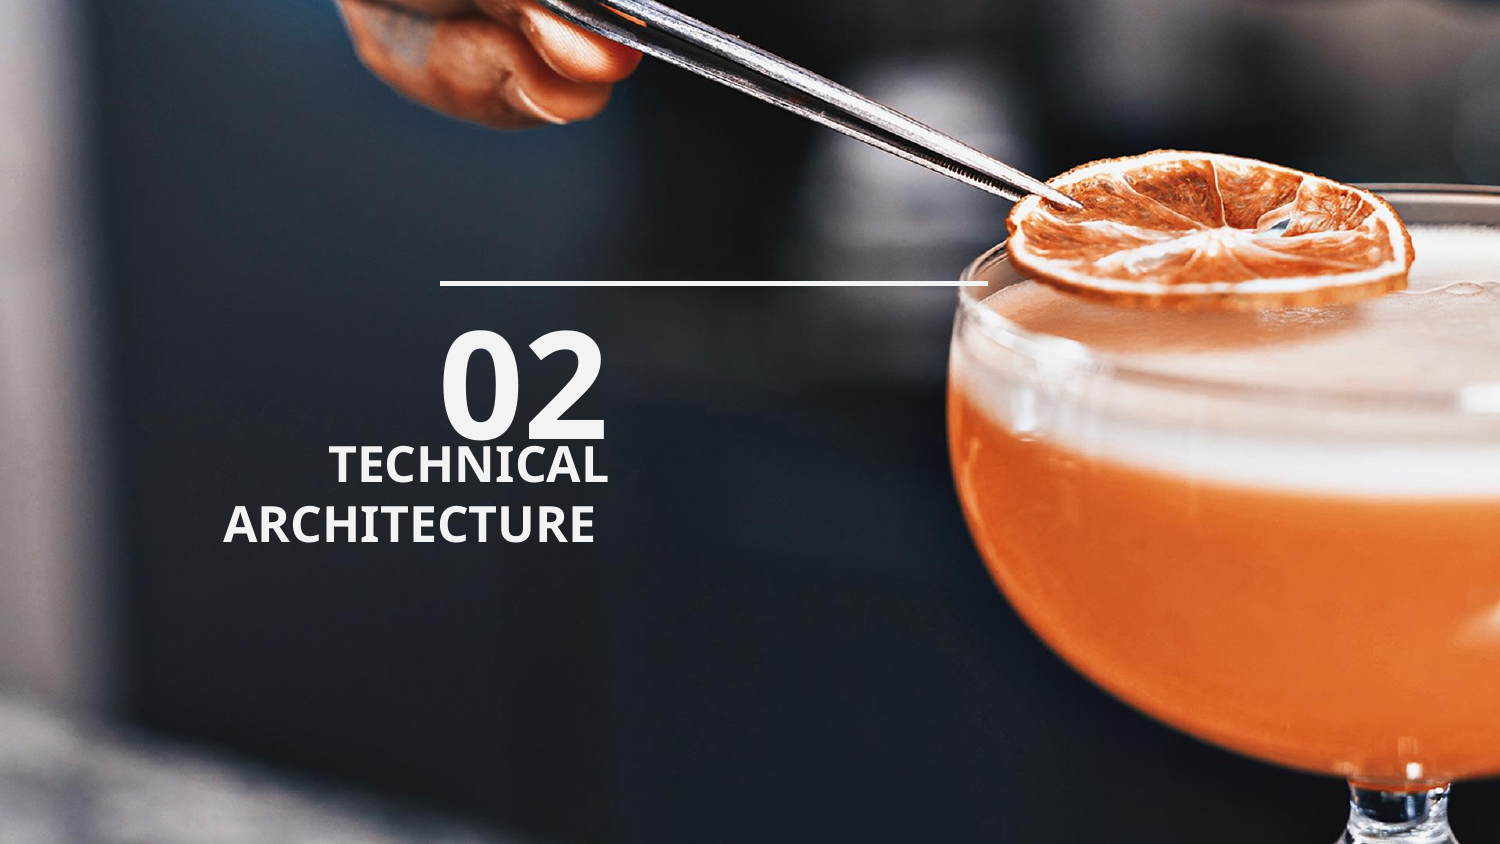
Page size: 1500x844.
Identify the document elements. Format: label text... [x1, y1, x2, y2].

picture [0, 0, 1500, 844]
text_box 02 [315, 304, 625, 440]
text_box TECHNICAL ARCHITECTURE [0, 440, 625, 546]
